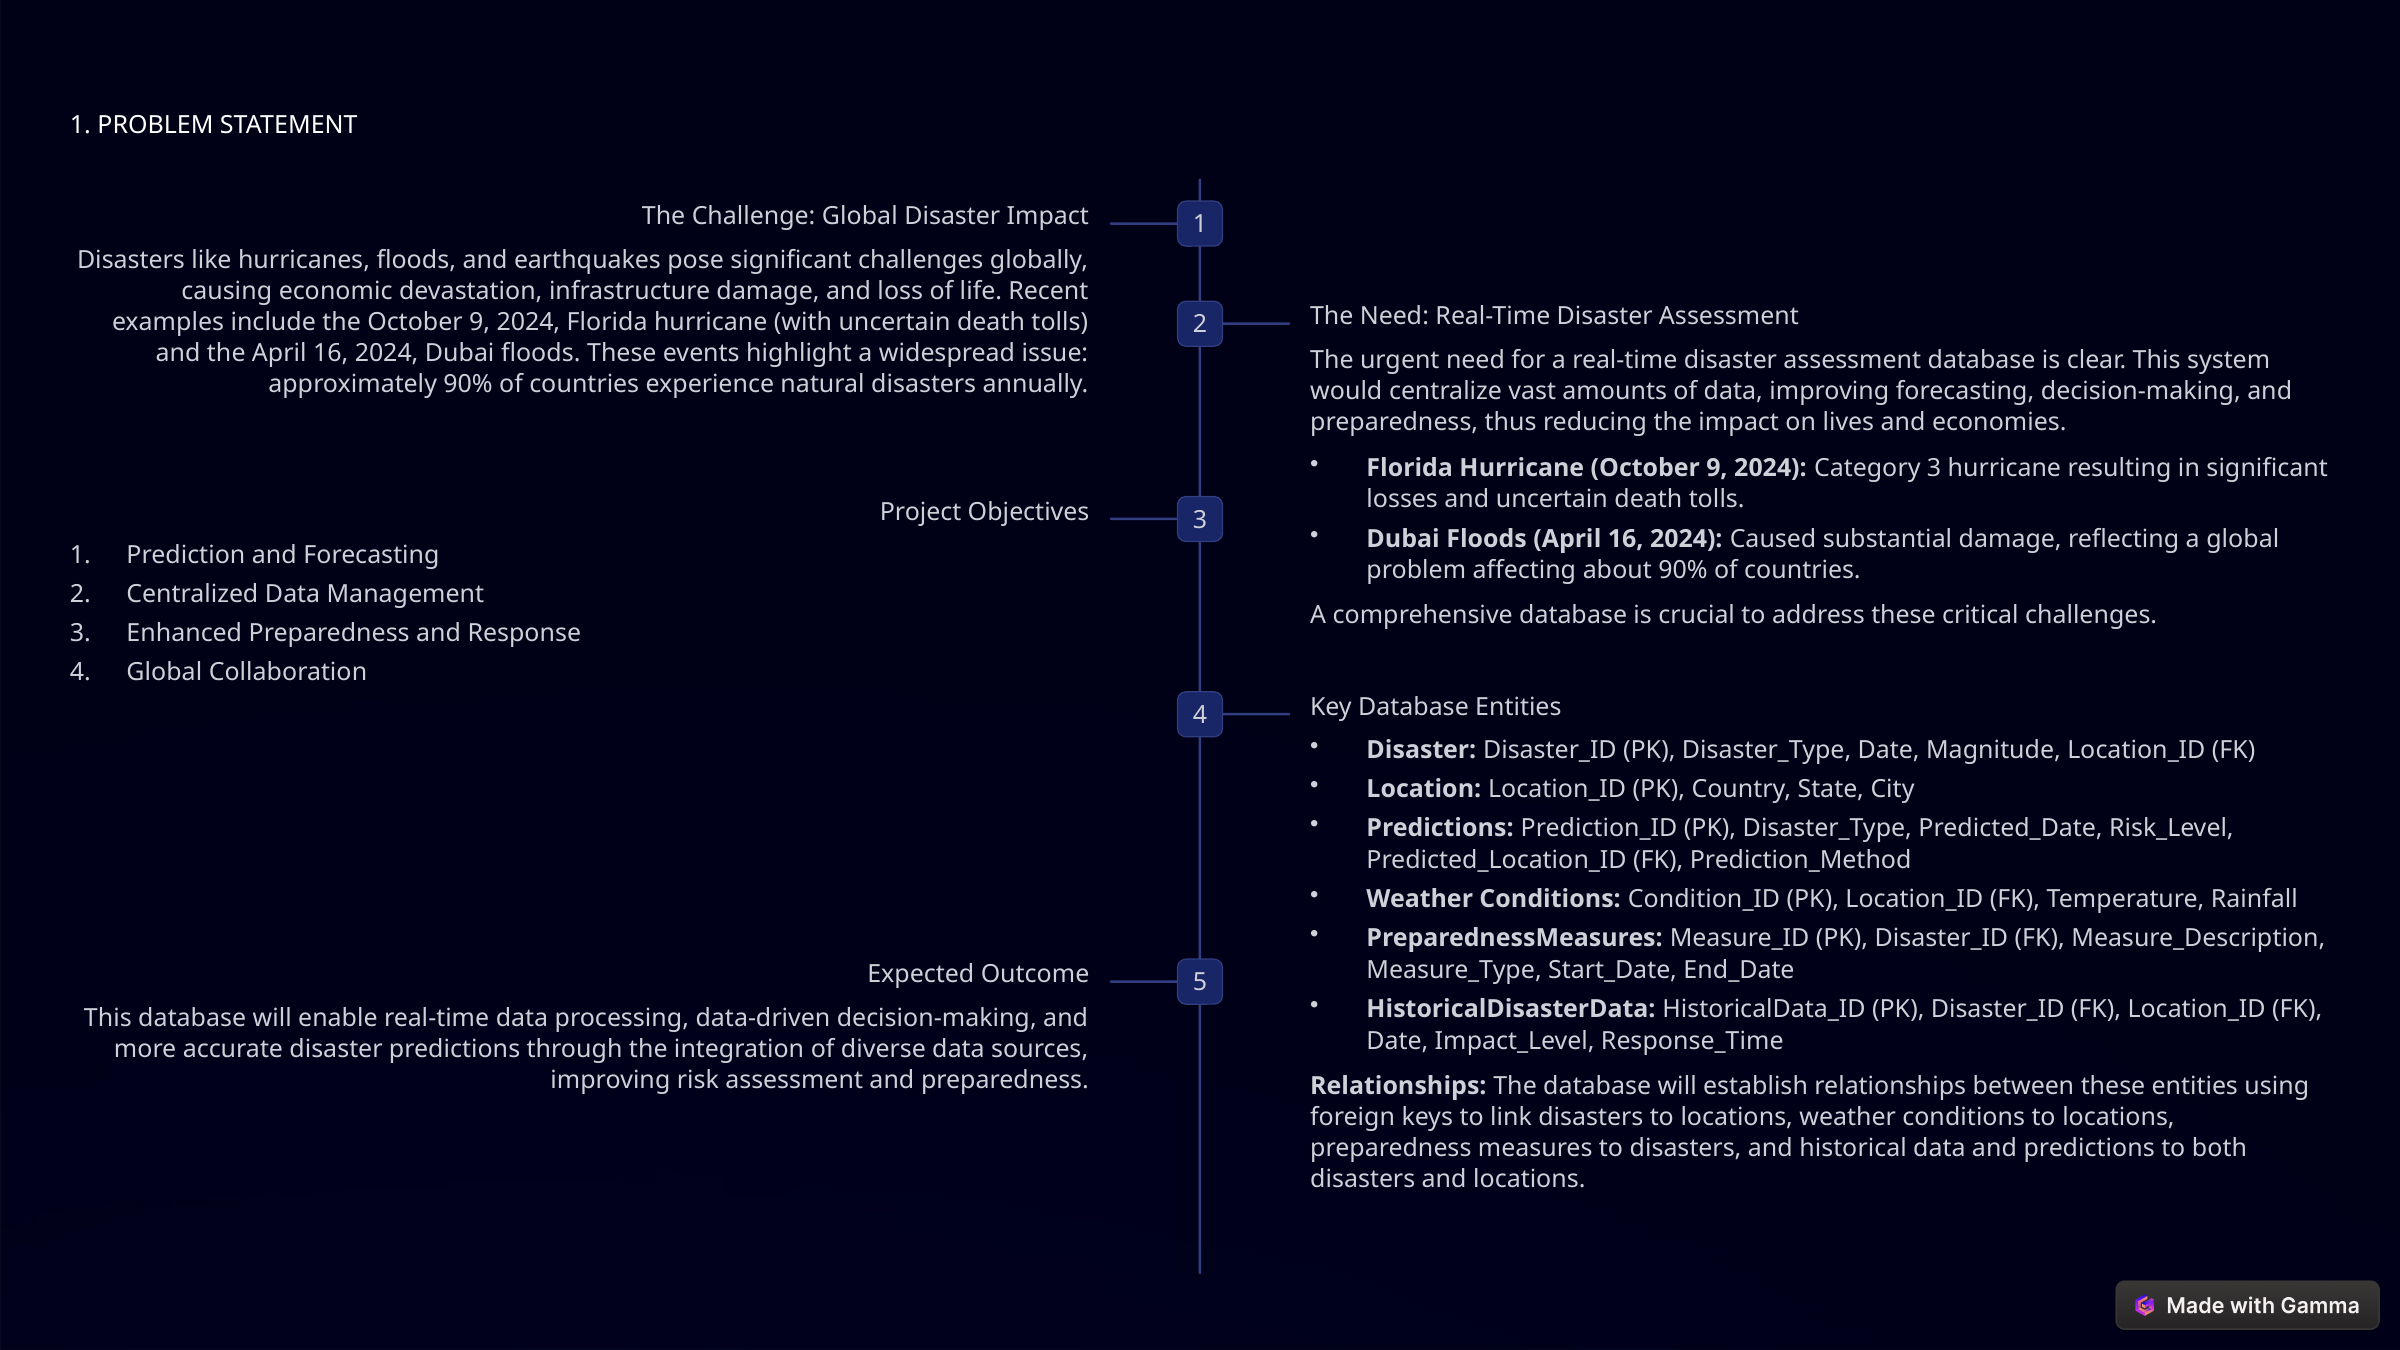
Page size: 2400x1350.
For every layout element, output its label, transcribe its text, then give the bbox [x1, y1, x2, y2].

text_box Disaster: Disaster_ID (PK), Disaster_Type, Date, Magnitude, Location_ID (FK) [1310, 732, 2330, 765]
text_box 5 [1191, 966, 1209, 997]
text_box Weather Conditions: Condition_ID (PK), Location_ID (FK), Temperature, Rainfall [1310, 881, 2330, 914]
text_box [1109, 517, 1177, 521]
text_box Predictions: Prediction_ID (PK), Disaster_Type, Predicted_Date, Risk_Level, Predicted_Location_ID (FK), Prediction_Method [1310, 810, 2330, 875]
text_box [1198, 178, 1202, 201]
text_box [1198, 542, 1202, 691]
text_box [1198, 737, 1202, 959]
text_box Florida Hurricane (October 9, 2024): Category 3 hurricane resulting in significant losses and uncertain death tolls. [1310, 450, 2330, 515]
text_box 3 [1191, 503, 1209, 534]
text_box [1198, 247, 1202, 301]
text_box 1 [1191, 208, 1209, 239]
text_box [1198, 347, 1202, 496]
text_box [1198, 1005, 1202, 1274]
text_box 2 [1191, 308, 1209, 339]
text_box Disasters like hurricanes, floods, and earthquakes pose significant challenges globally, causing economic devastation, infrastructure damage, and loss of life. Recent examples include the October 9, 2024, Florida hurricane (with uncertain death tolls) and the April 16, 2024, Dubai floods. These events highlight a widespread issue: approximately 90% of countries experience natural disasters annually. [70, 241, 1090, 370]
text_box [1177, 201, 1223, 247]
text_box PreparednessMeasures: Measure_ID (PK), Disaster_ID (FK), Measure_Description, Measure_Type, Start_Date, End_Date [1310, 920, 2330, 985]
text_box Expected Outcome [839, 956, 1090, 988]
text_box [1177, 496, 1223, 542]
text_box [1177, 301, 1223, 347]
text_box [1223, 712, 1291, 716]
text_box Prediction and Forecasting [70, 537, 1090, 570]
text_box The Need: Real-Time Disaster Assessment [1310, 298, 1789, 330]
text_box [1177, 959, 1223, 1005]
text_box [1177, 691, 1223, 737]
text_box A comprehensive database is crucial to address these critical challenges. [1310, 597, 2330, 630]
text_box Global Collaboration [70, 654, 1090, 687]
text_box 4 [1191, 699, 1209, 730]
text_box Project Objectives [839, 493, 1090, 526]
text_box Key Database Entities [1310, 689, 1561, 721]
text_box HistoricalDisasterData: HistoricalData_ID (PK), Disaster_ID (FK), Location_ID (FK), Date, Impact_Level, Response_Time [1310, 991, 2330, 1056]
text_box Enhanced Preparedness and Response [70, 615, 1090, 648]
text_box Centralized Data Management [70, 576, 1090, 609]
picture [2106, 1271, 2389, 1339]
text_box Relationships: The database will establish relationships between these entities using foreign keys to link disasters to locations, weather conditions to locations, preparedness measures to disasters, and historical data and predictions to both disasters and locations. [1310, 1067, 2330, 1164]
text_box Dubai Floods (April 16, 2024): Caused substantial damage, reflecting a global problem affecting about 90% of countries. [1310, 521, 2330, 586]
text_box Location: Location_ID (PK), Country, State, City [1310, 771, 2330, 804]
text_box The Challenge: Global Disaster Impact [662, 198, 1090, 230]
text_box 1. PROBLEM STATEMENT [70, 75, 650, 139]
text_box The urgent need for a real-time disaster assessment database is clear. This system would centralize vast amounts of data, improving forecasting, decision-making, and preparedness, thus reducing the impact on lives and economies. [1310, 341, 2330, 438]
text_box This database will enable real-time data processing, data-driven decision-making, and more accurate disaster predictions through the integration of diverse data sources, improving risk assessment and preparedness. [70, 999, 1090, 1064]
